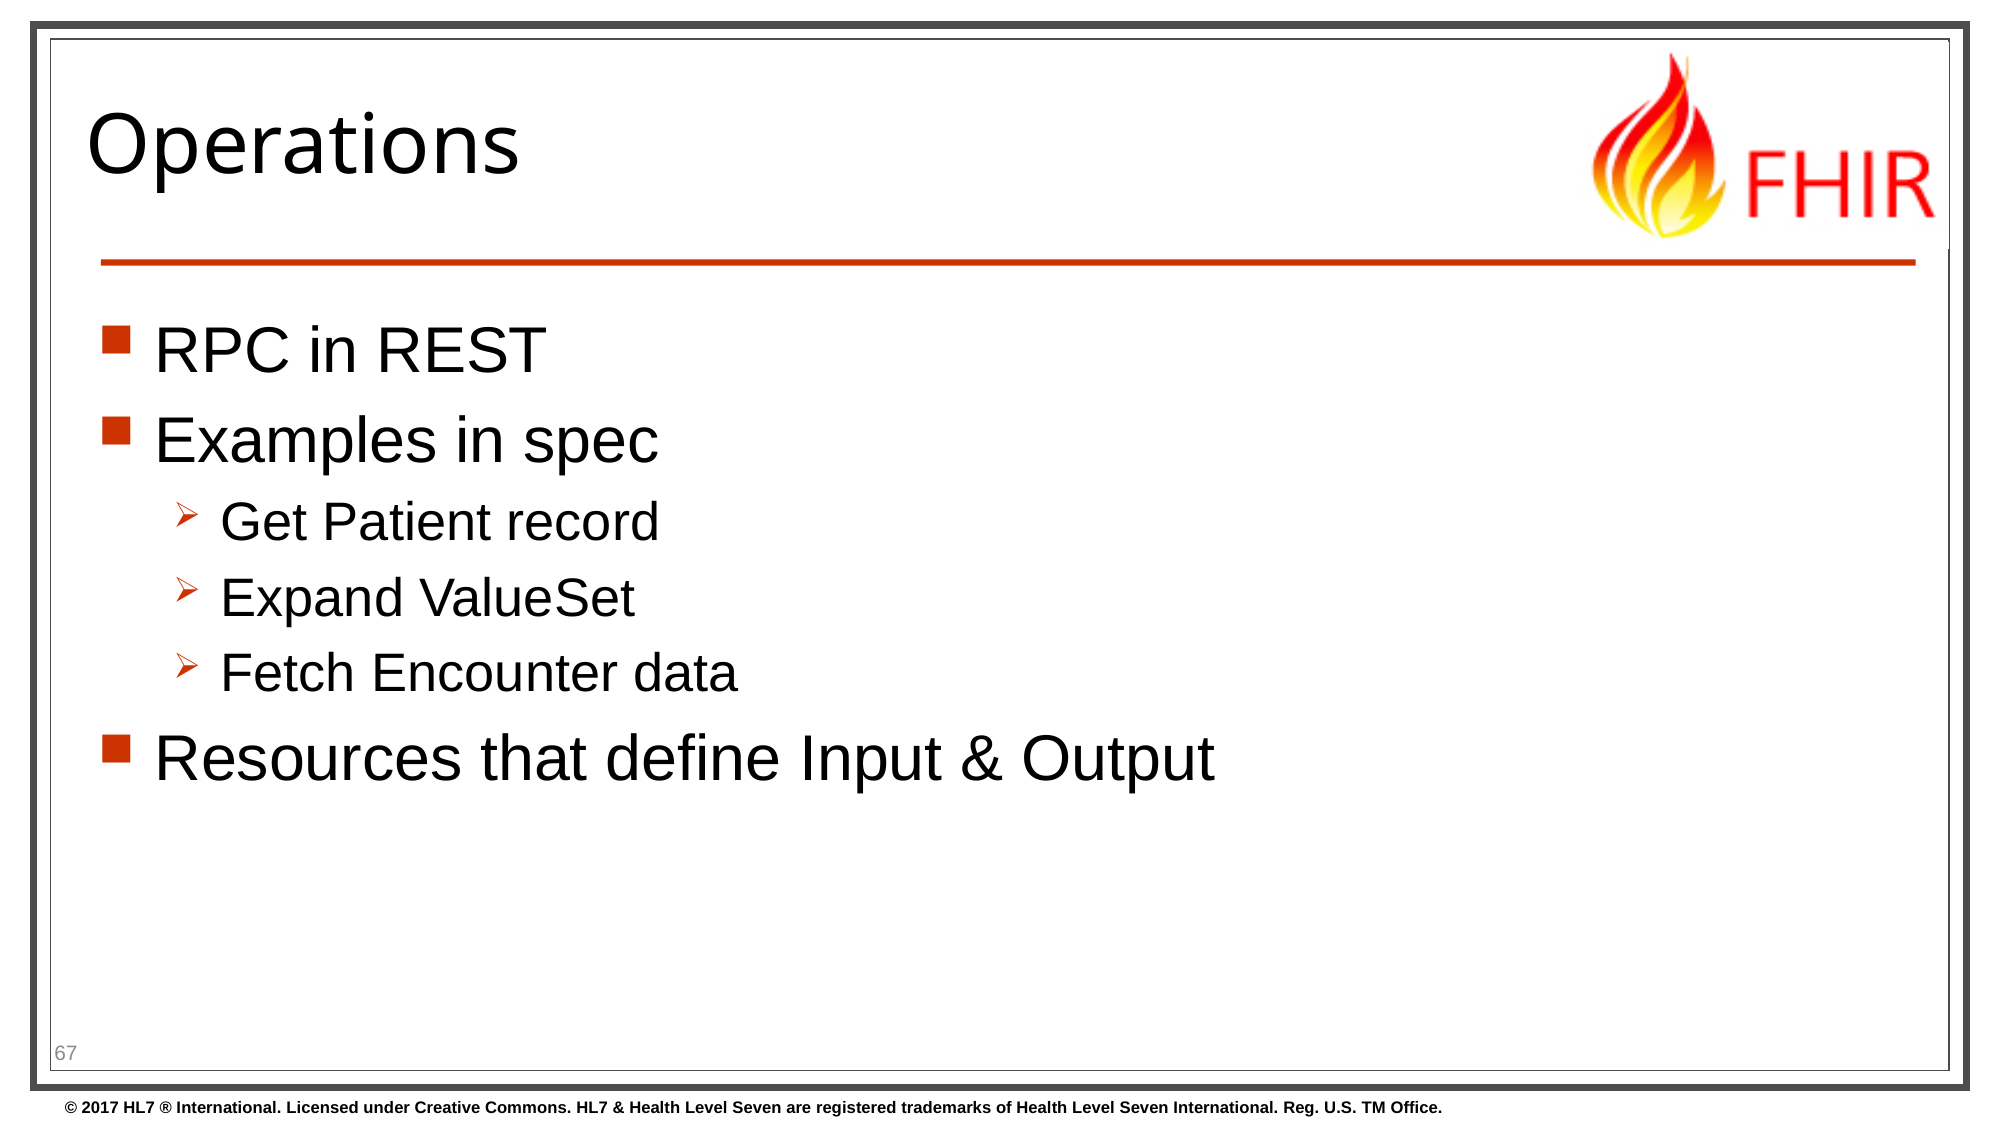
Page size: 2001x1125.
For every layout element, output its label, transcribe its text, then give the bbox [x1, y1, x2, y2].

title Operations [70, 54, 1504, 244]
list RPC in REST Examples in spec Get Patient record Expand ValueSet Fetch Encounter data Resources that define Input & Output [83, 299, 1917, 1035]
picture [1578, 42, 1949, 249]
slide_number 67 [39, 1034, 197, 1071]
